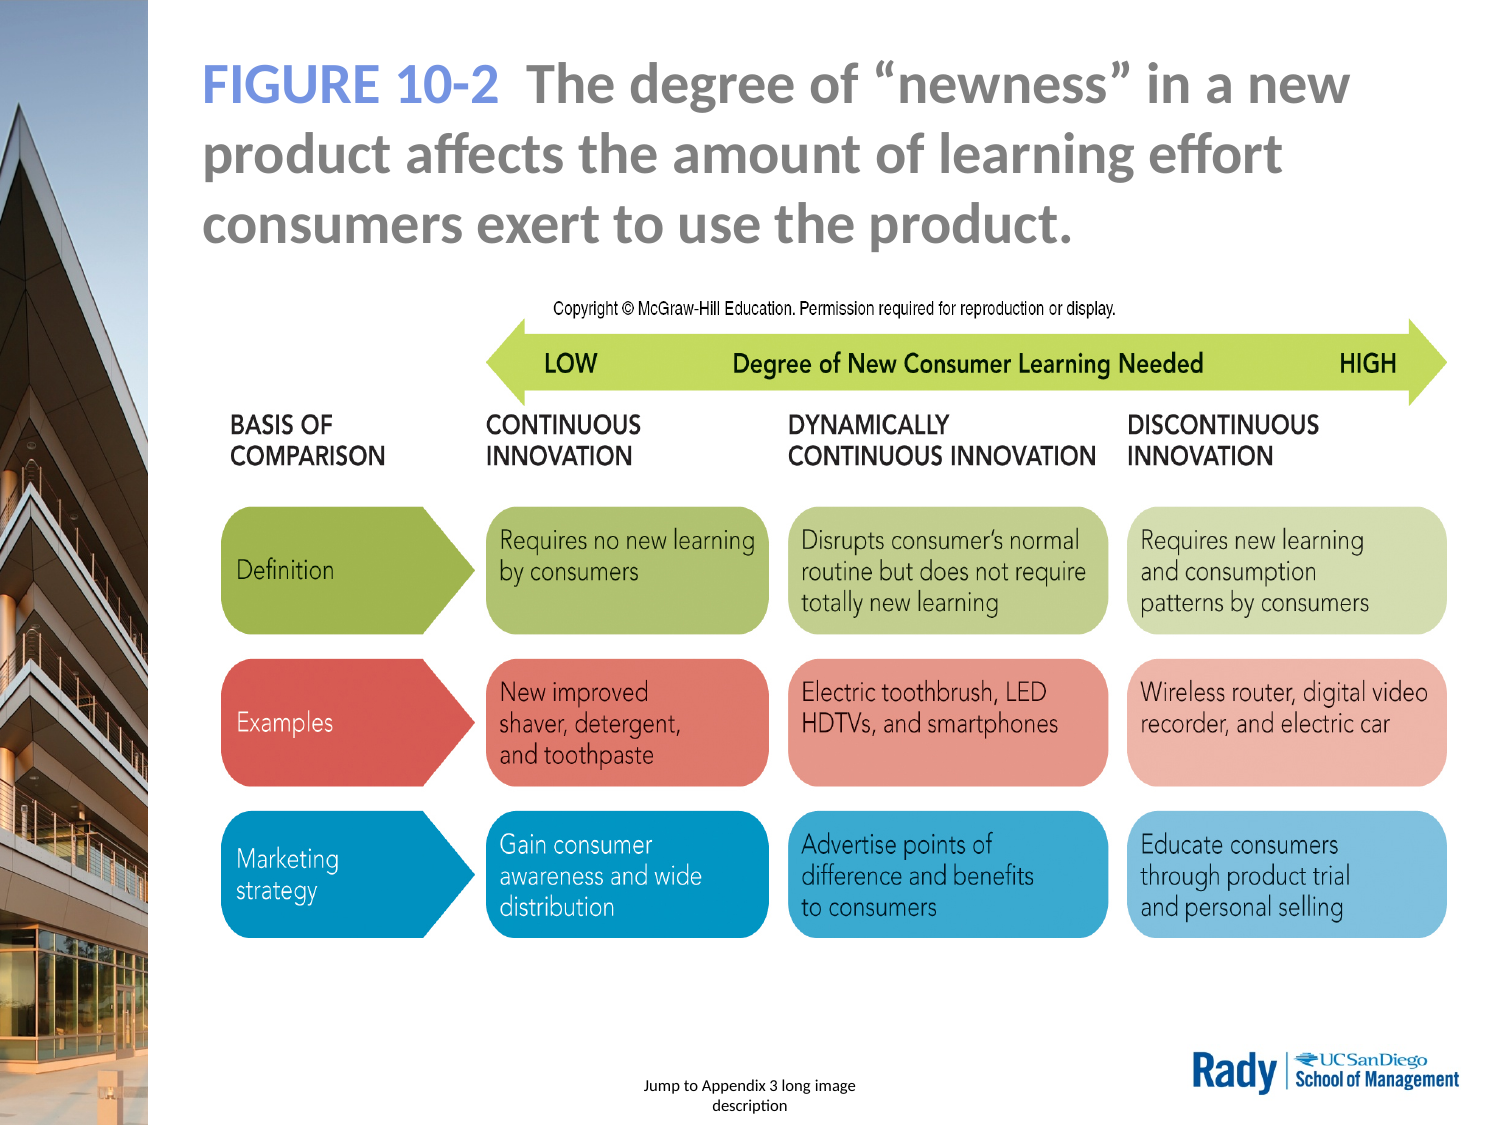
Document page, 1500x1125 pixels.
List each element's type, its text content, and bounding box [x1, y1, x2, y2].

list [221, 301, 1448, 938]
list Jump to Appendix 3 long image description [637, 1074, 863, 1092]
title FIGURE 10-2 The degree of “newness” in a new product affects the amount of learning effort consumers exert to use the product. [187, 99, 1500, 201]
picture [0, 0, 148, 1125]
picture [1187, 1044, 1463, 1101]
